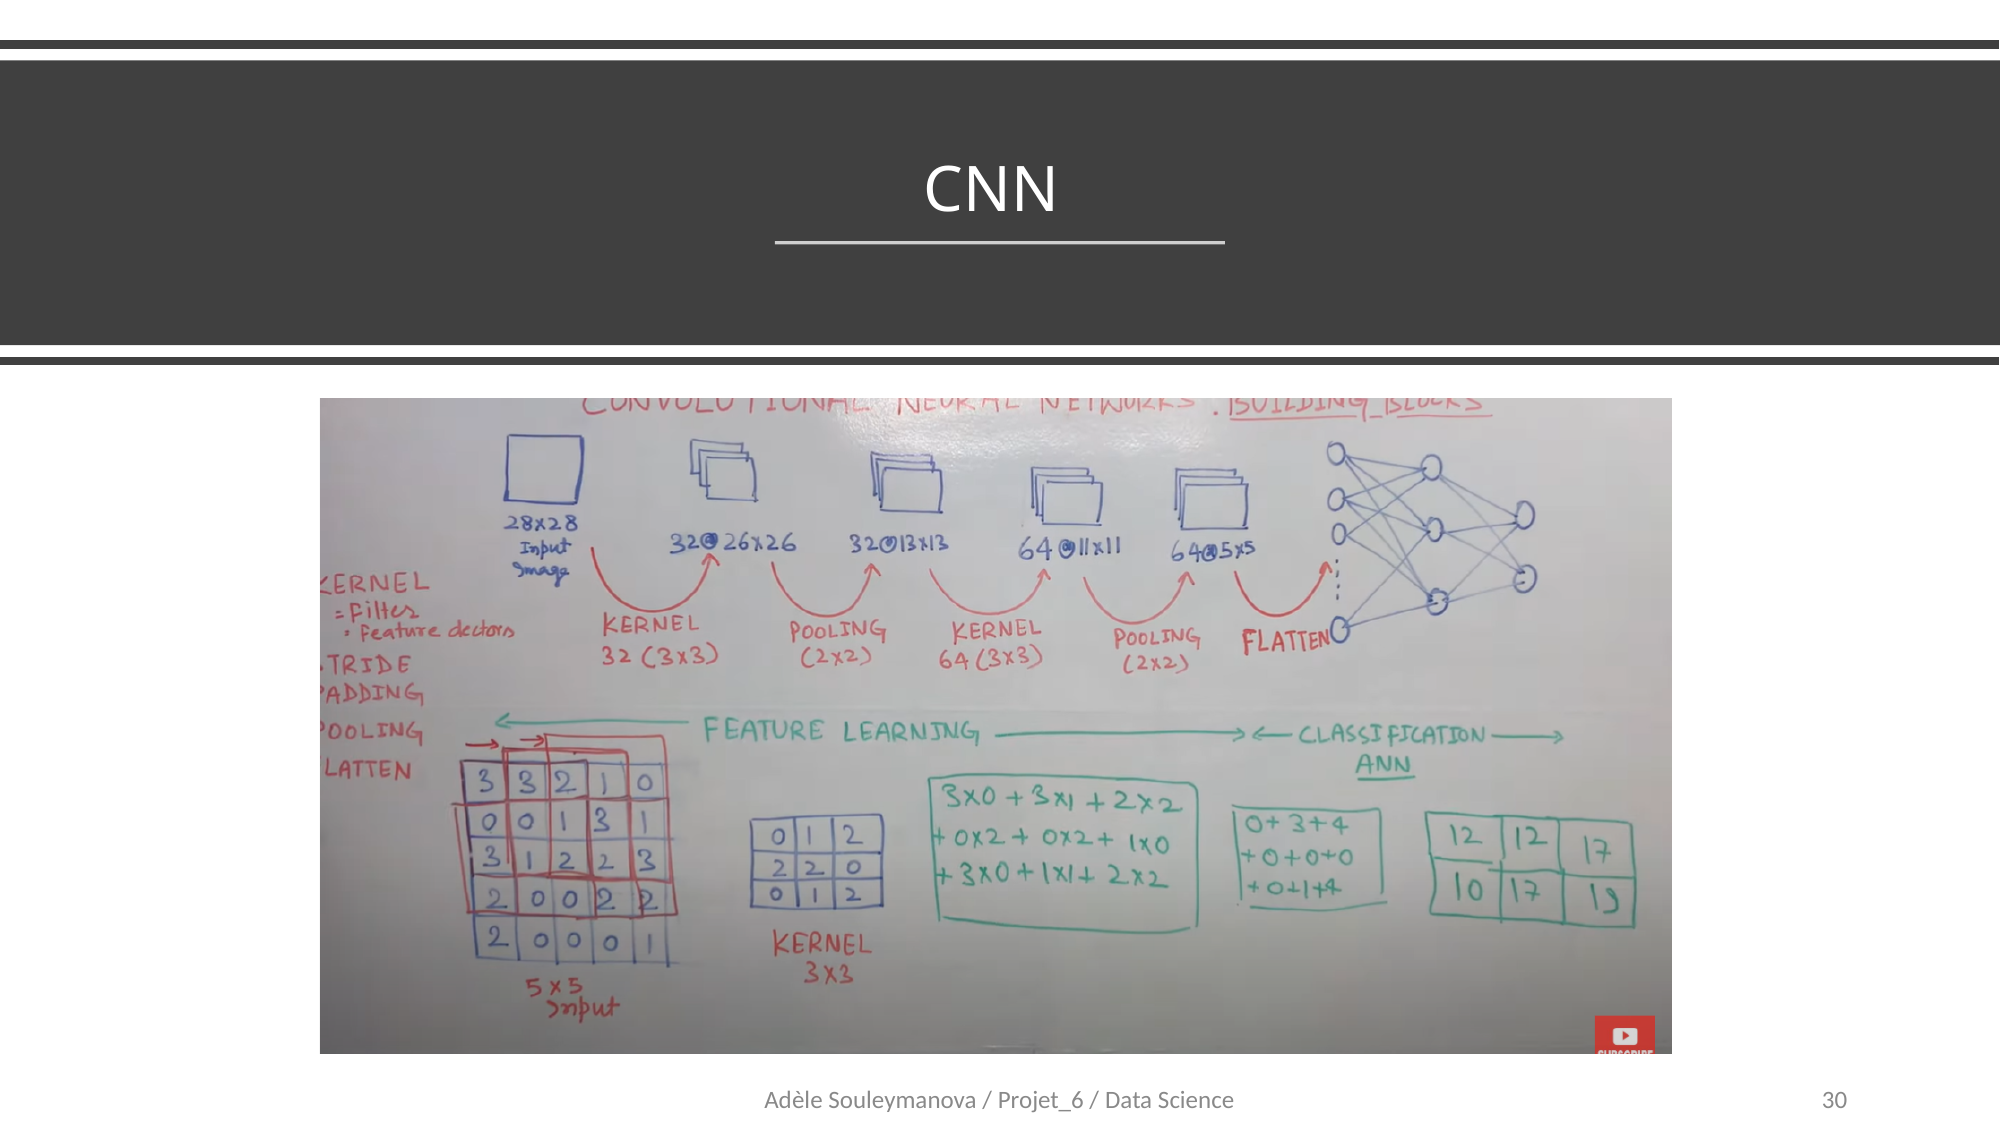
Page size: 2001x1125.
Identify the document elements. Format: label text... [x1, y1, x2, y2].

text_box [0, 59, 2000, 346]
slide_number 30 [1412, 1069, 1863, 1125]
title CNN [86, 80, 1914, 233]
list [319, 398, 1672, 1054]
footer Adèle Souleymanova / Projet_6 / Data Science [662, 1069, 1338, 1125]
